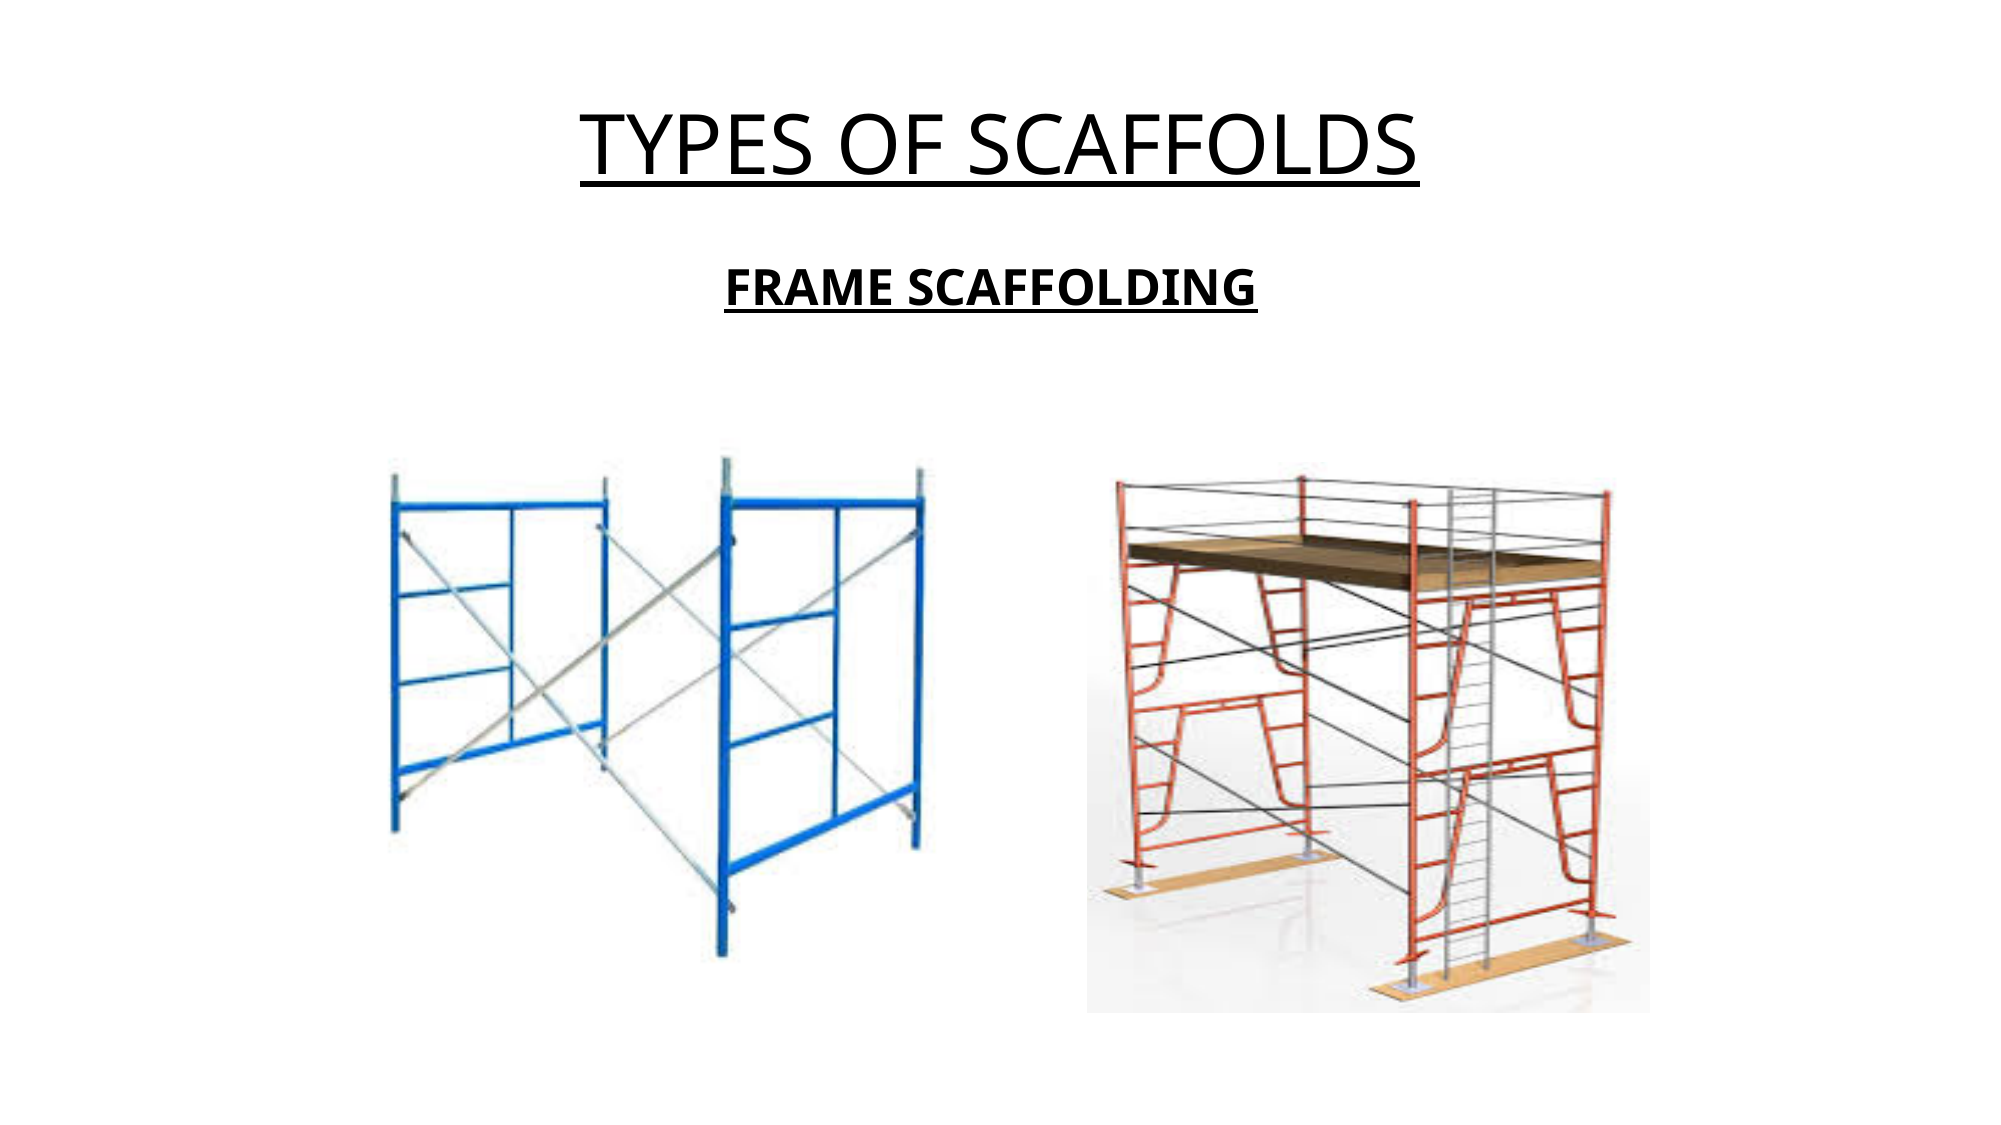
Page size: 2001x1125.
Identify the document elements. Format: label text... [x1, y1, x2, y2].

picture [349, 437, 963, 988]
title TYPES OF SCAFFOLDS [249, 37, 1750, 200]
picture [1087, 462, 1650, 1013]
subtitle FRAME SCAFFOLDING [249, 254, 1720, 1075]
